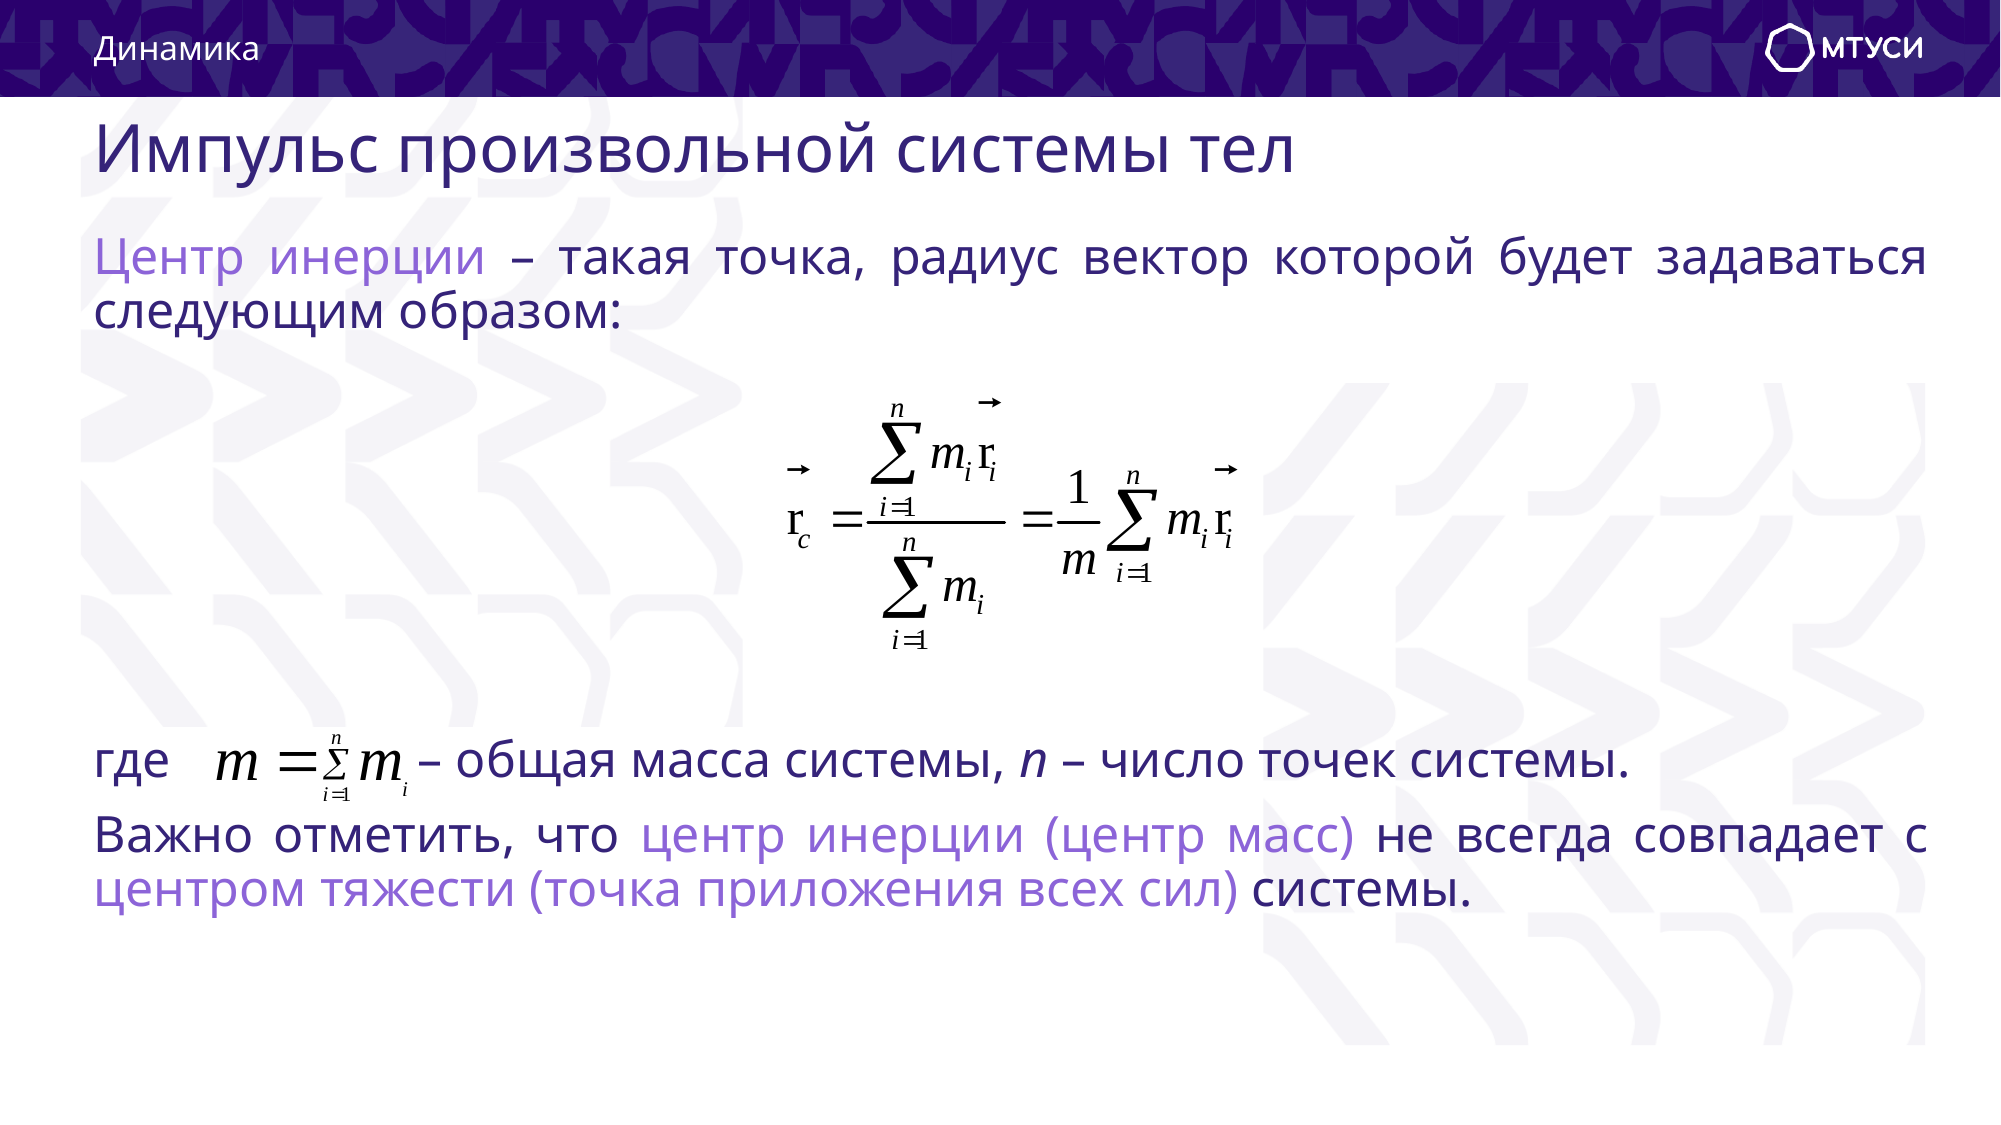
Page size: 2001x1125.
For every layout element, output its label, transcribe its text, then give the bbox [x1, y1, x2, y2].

list Динамика [78, 24, 1710, 70]
picture [0, 0, 2001, 1111]
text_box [780, 391, 1242, 654]
title Импульс произвольной системы тел [78, 98, 1921, 224]
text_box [210, 722, 419, 808]
list Центр инерции – такая точка, радиус вектор которой будет задаваться следующим образом: где – общая масса системы, n – число точек системы. Важно отметить, что центр инерции (центр масс) не всегда совпадает с центром тяжести (точка приложения всех сил) системы. [78, 224, 1944, 1027]
